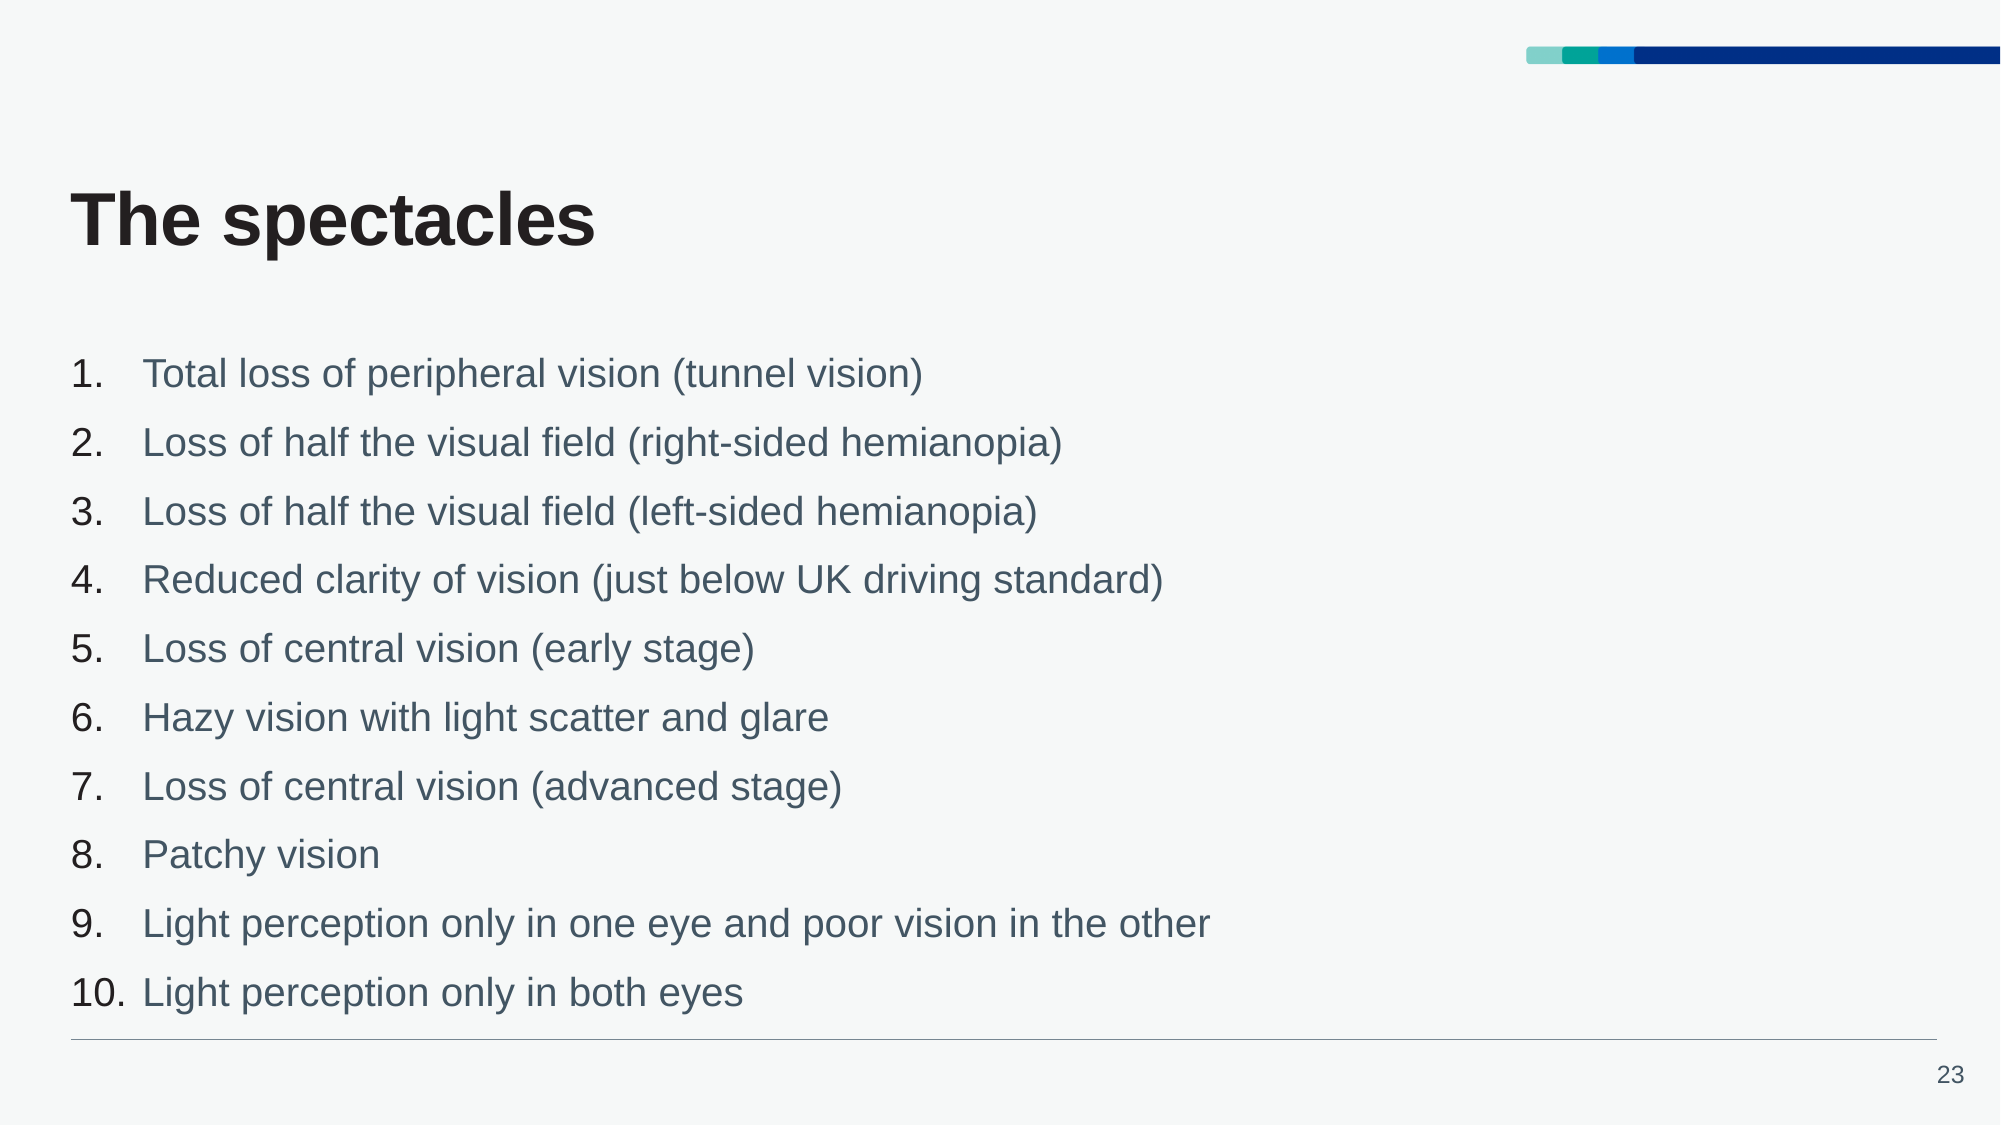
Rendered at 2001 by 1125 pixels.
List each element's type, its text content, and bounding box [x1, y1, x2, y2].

title The spectacles [70, 149, 1942, 292]
picture [1513, 41, 2001, 71]
list Total loss of peripheral vision (tunnel vision) Loss of half the visual field (right-sided hemianopia) Loss of half the visual field (left-sided hemianopia) Reduced clarity of vision (just below UK driving standard) Loss of central vision (early stage) Hazy vision with light scatter and glare Loss of central vision (advanced stage) Patchy vision Light perception only in one eye and poor vision in the other Light perception only in both eyes [70, 346, 1890, 1022]
